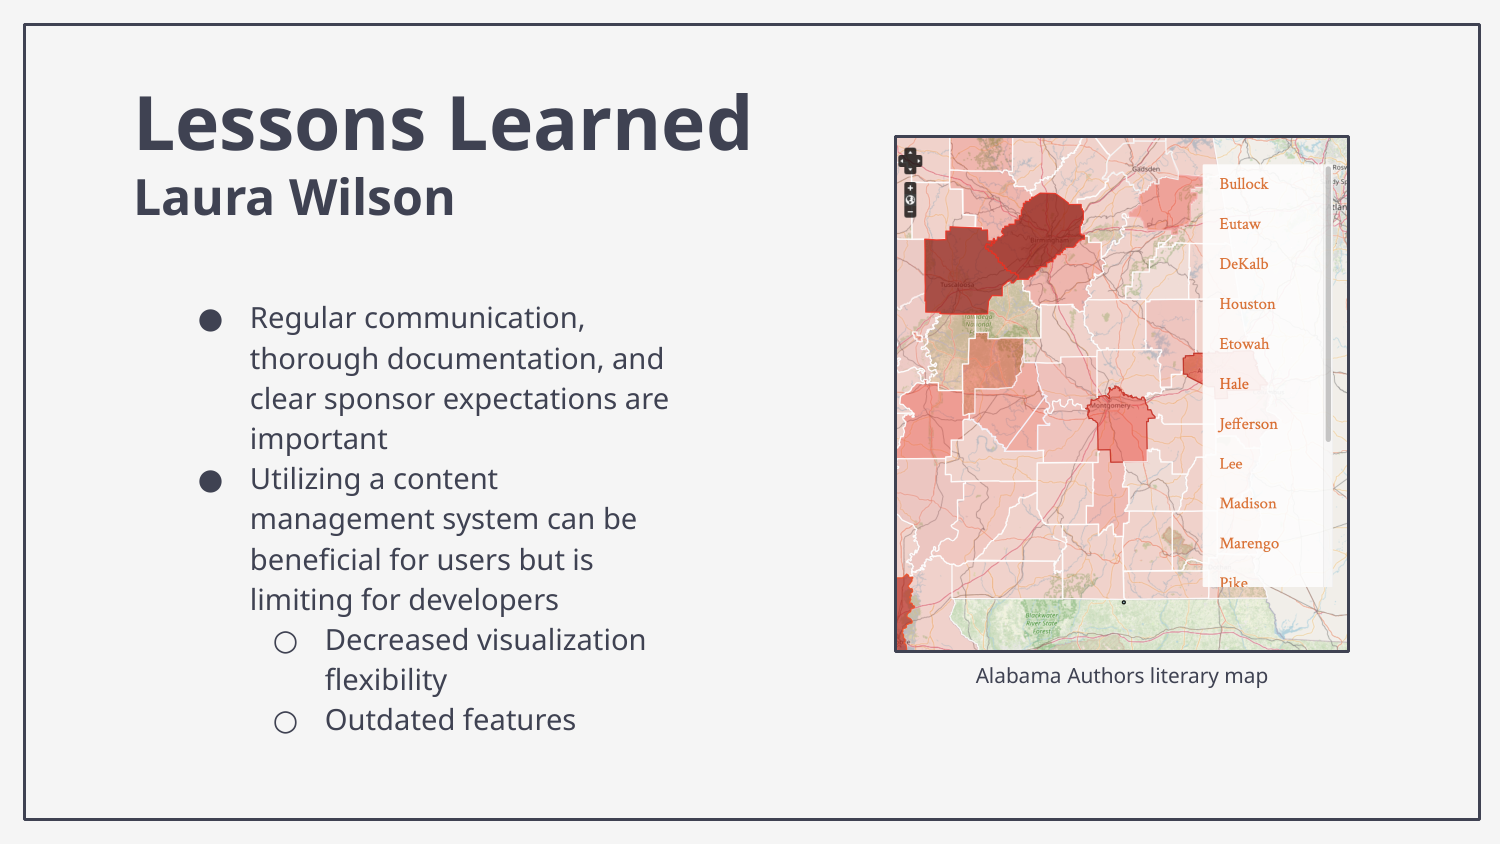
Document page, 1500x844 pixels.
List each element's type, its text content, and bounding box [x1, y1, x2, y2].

list Regular communication, thorough documentation, and clear sponsor expectations are important Utilizing a content management system can be beneficial for users but is limiting for developers Decreased visualization flexibility Outdated features [159, 279, 698, 749]
picture [896, 137, 1348, 651]
text_box Alabama Authors literary map [877, 649, 1367, 700]
title Lessons Learned Laura Wilson [118, 60, 1382, 155]
